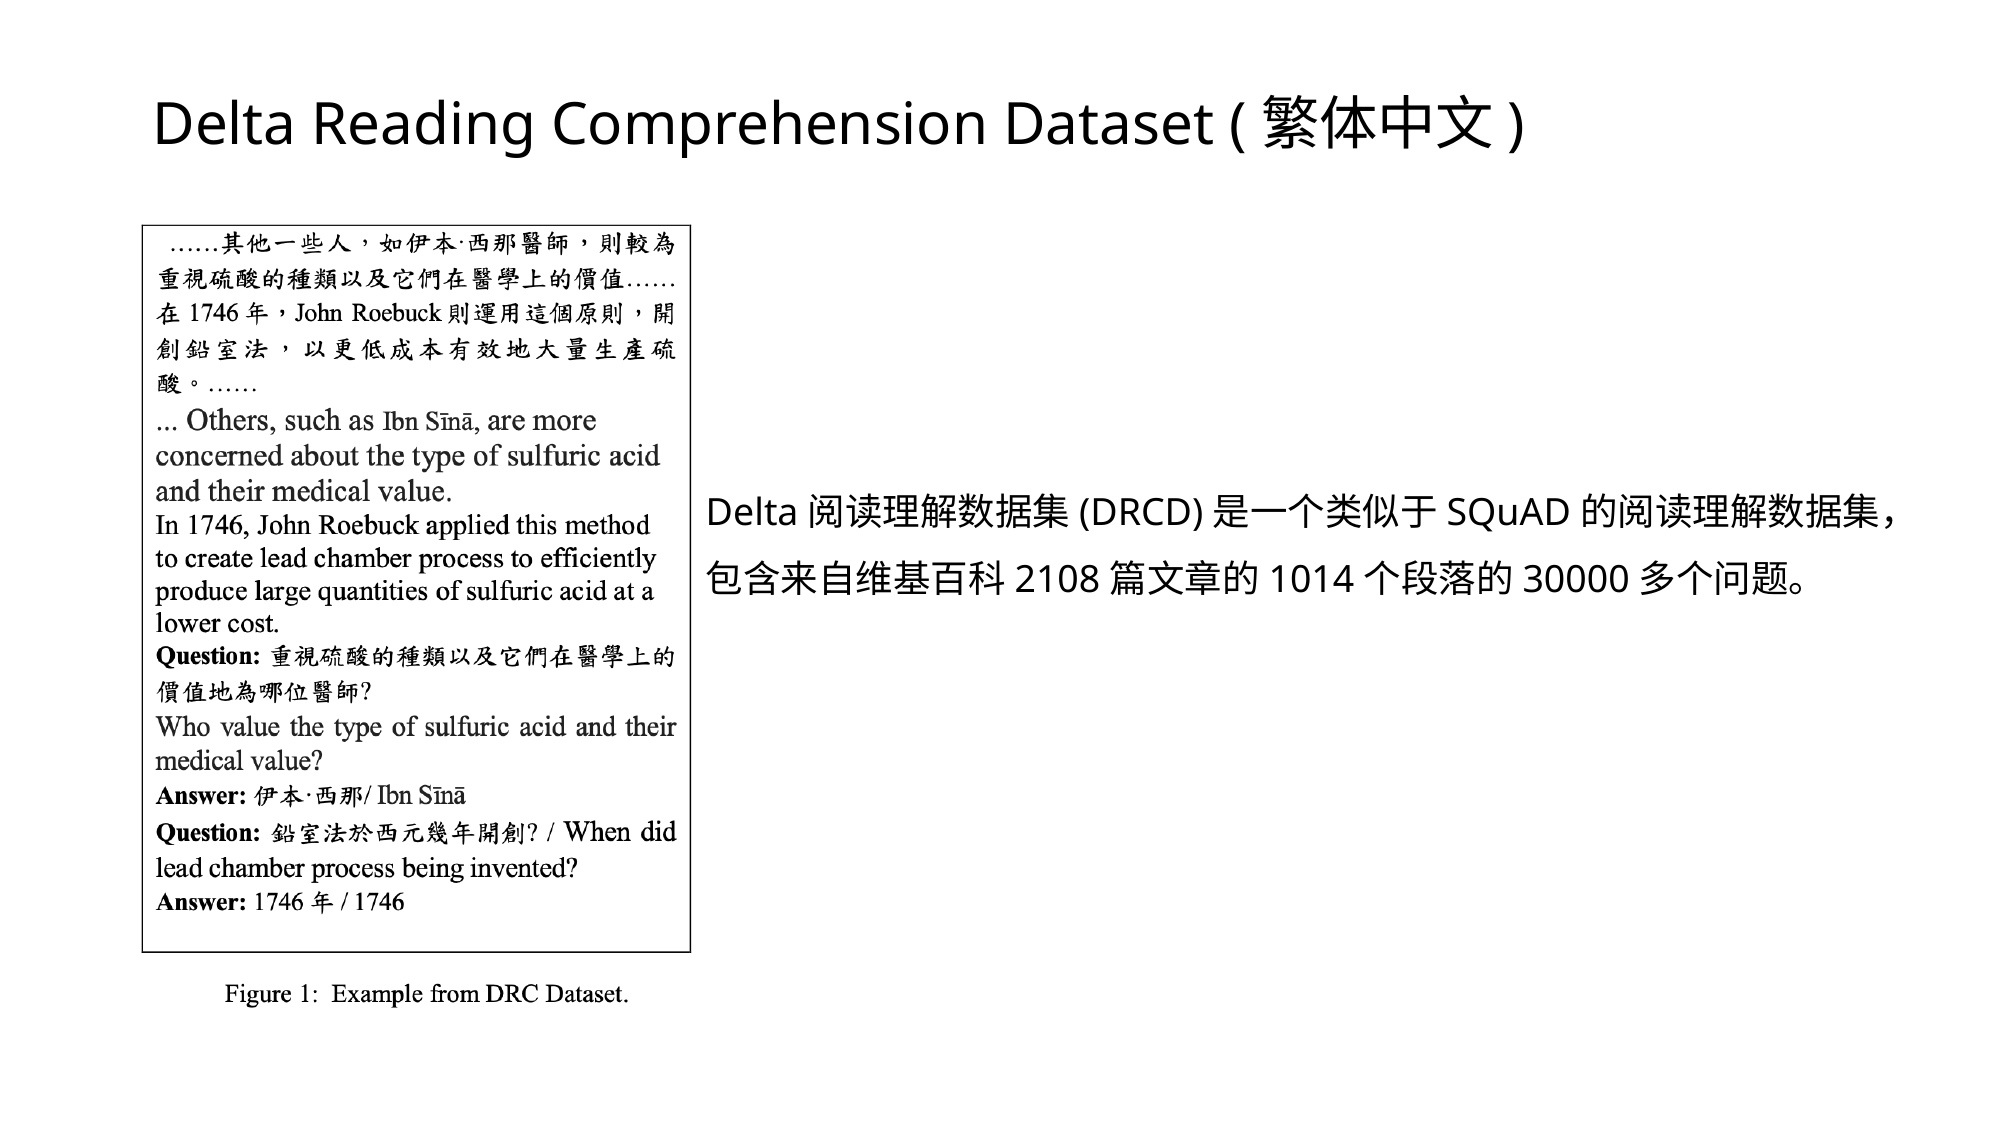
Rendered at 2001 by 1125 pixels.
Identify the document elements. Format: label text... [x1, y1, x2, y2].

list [94, 191, 729, 1014]
title Delta Reading Comprehension Dataset (繁体中文) [137, 59, 1863, 192]
text_box Delta阅读理解数据集(DRCD)是一个类似于SQuAD的阅读理解数据集， 包含来自维基百科2108篇文章的1014个段落的30000多个问题。 [729, 457, 1933, 608]
